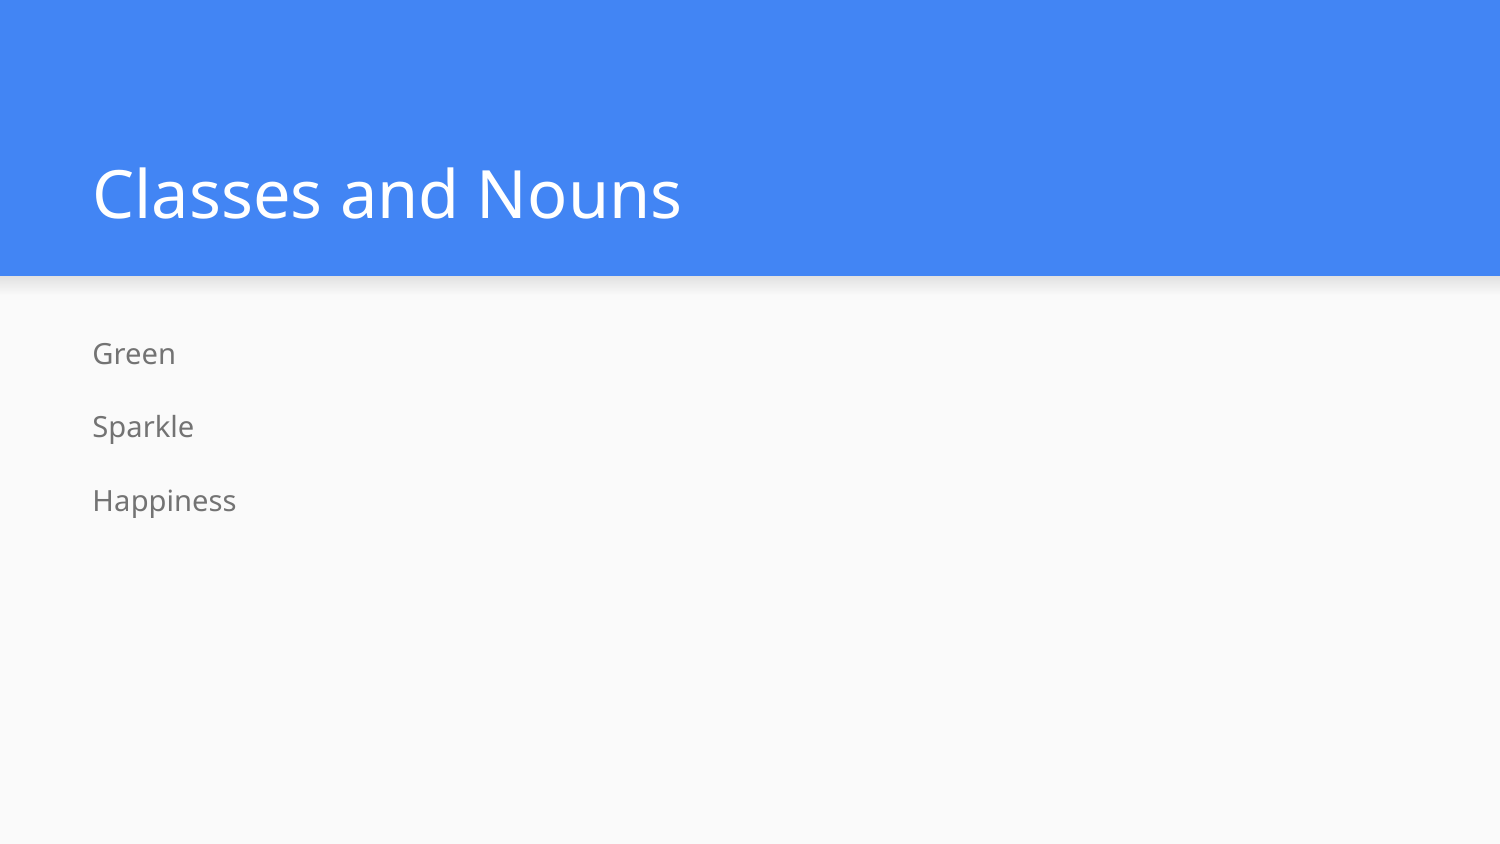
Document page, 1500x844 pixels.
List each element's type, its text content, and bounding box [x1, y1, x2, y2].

title Classes and Nouns [77, 121, 1427, 248]
list Green Sparkle Happiness [77, 314, 1427, 760]
